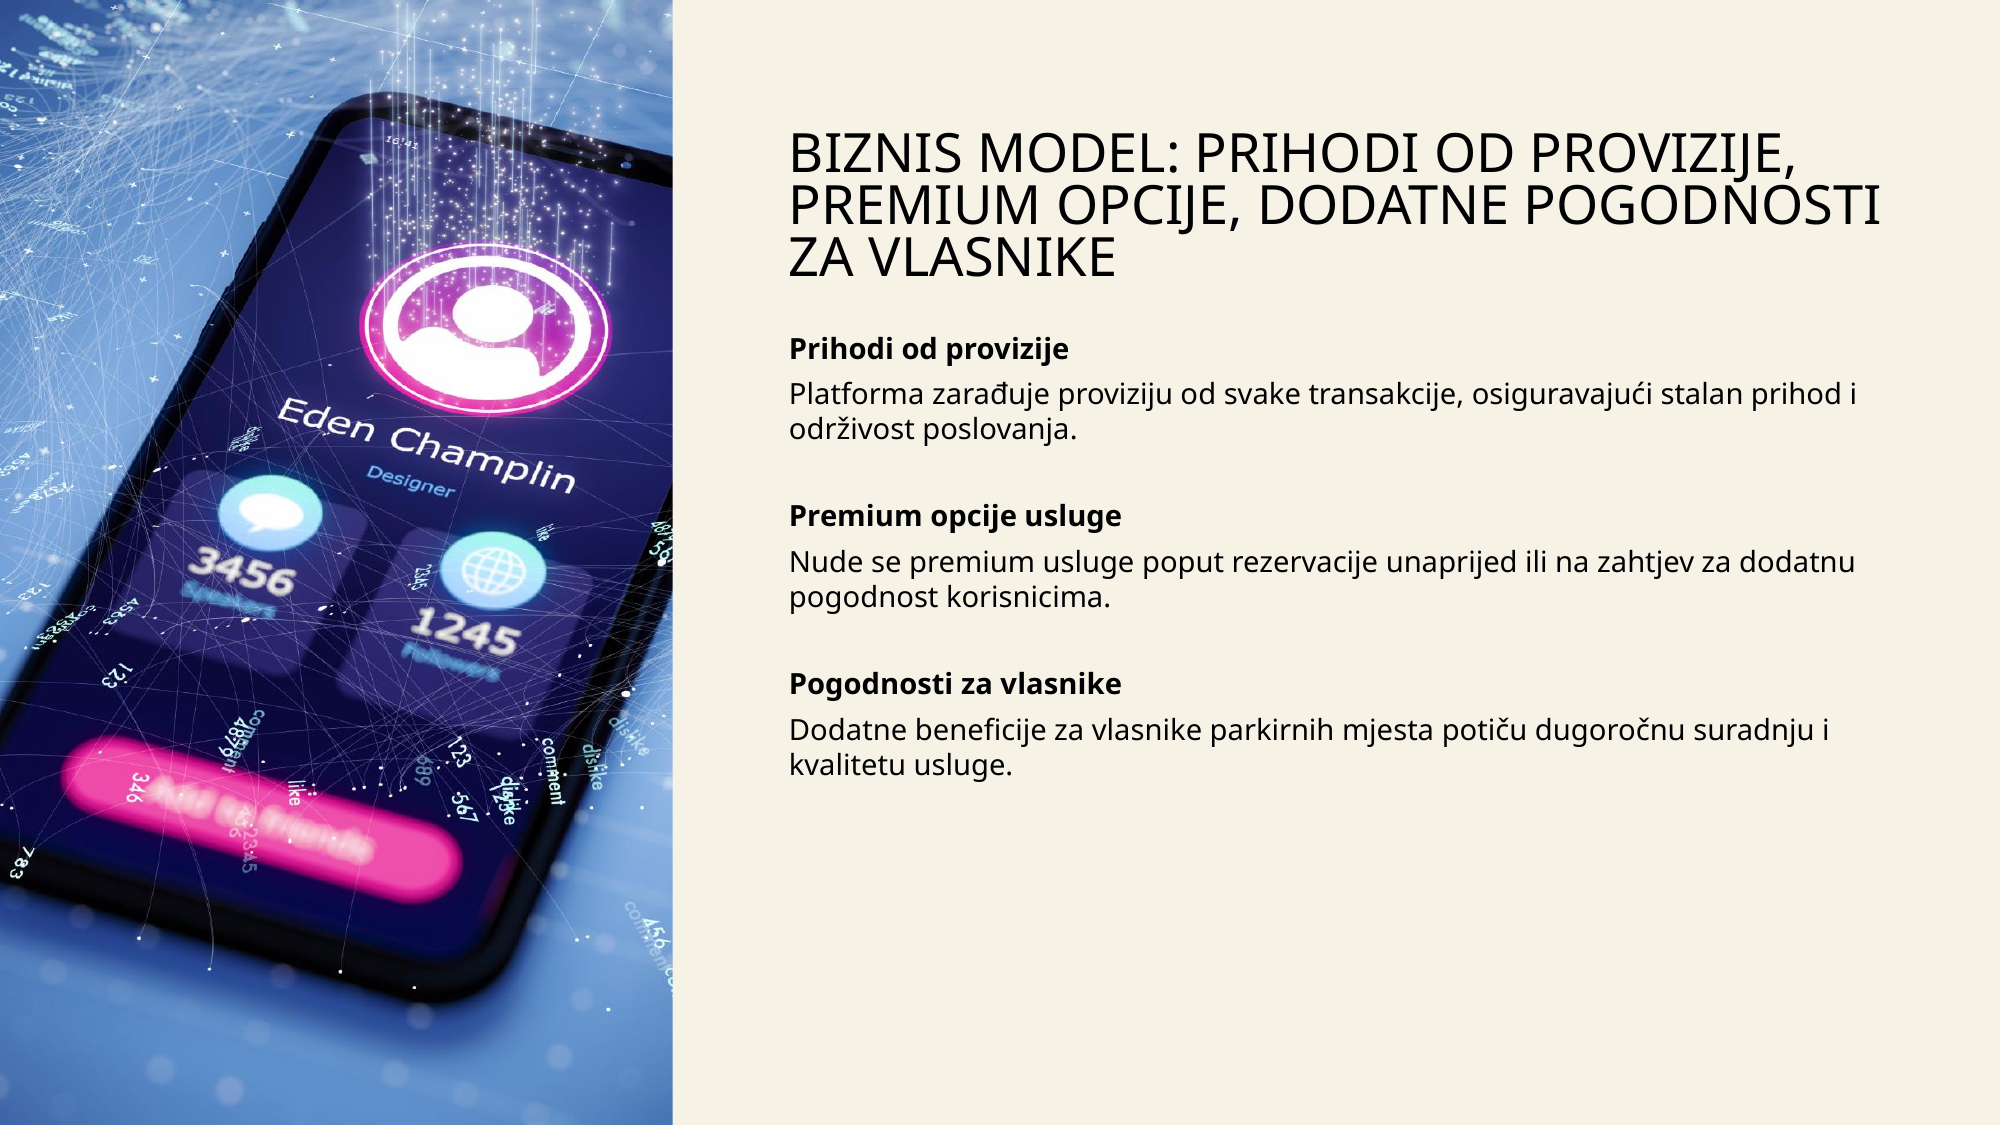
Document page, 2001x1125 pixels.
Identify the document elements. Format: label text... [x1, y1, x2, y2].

picture [0, 0, 673, 1125]
list Prihodi od provizije Platforma zarađuje proviziju od svake transakcije, osiguravajući stalan prihod i održivost poslovanja. Premium opcije usluge Nude se premium usluge poput rezervacije unaprijed ili na zahtjev za dodatnu pogodnost korisnicima. Pogodnosti za vlasnike Dodatne beneficije za vlasnike parkirnih mjesta potiču dugoročnu suradnju i kvalitetu usluge. [773, 322, 1899, 1012]
title Biznis model: Prihodi od provizije, premium opcije, dodatne pogodnosti za vlasnike [773, 112, 1899, 295]
